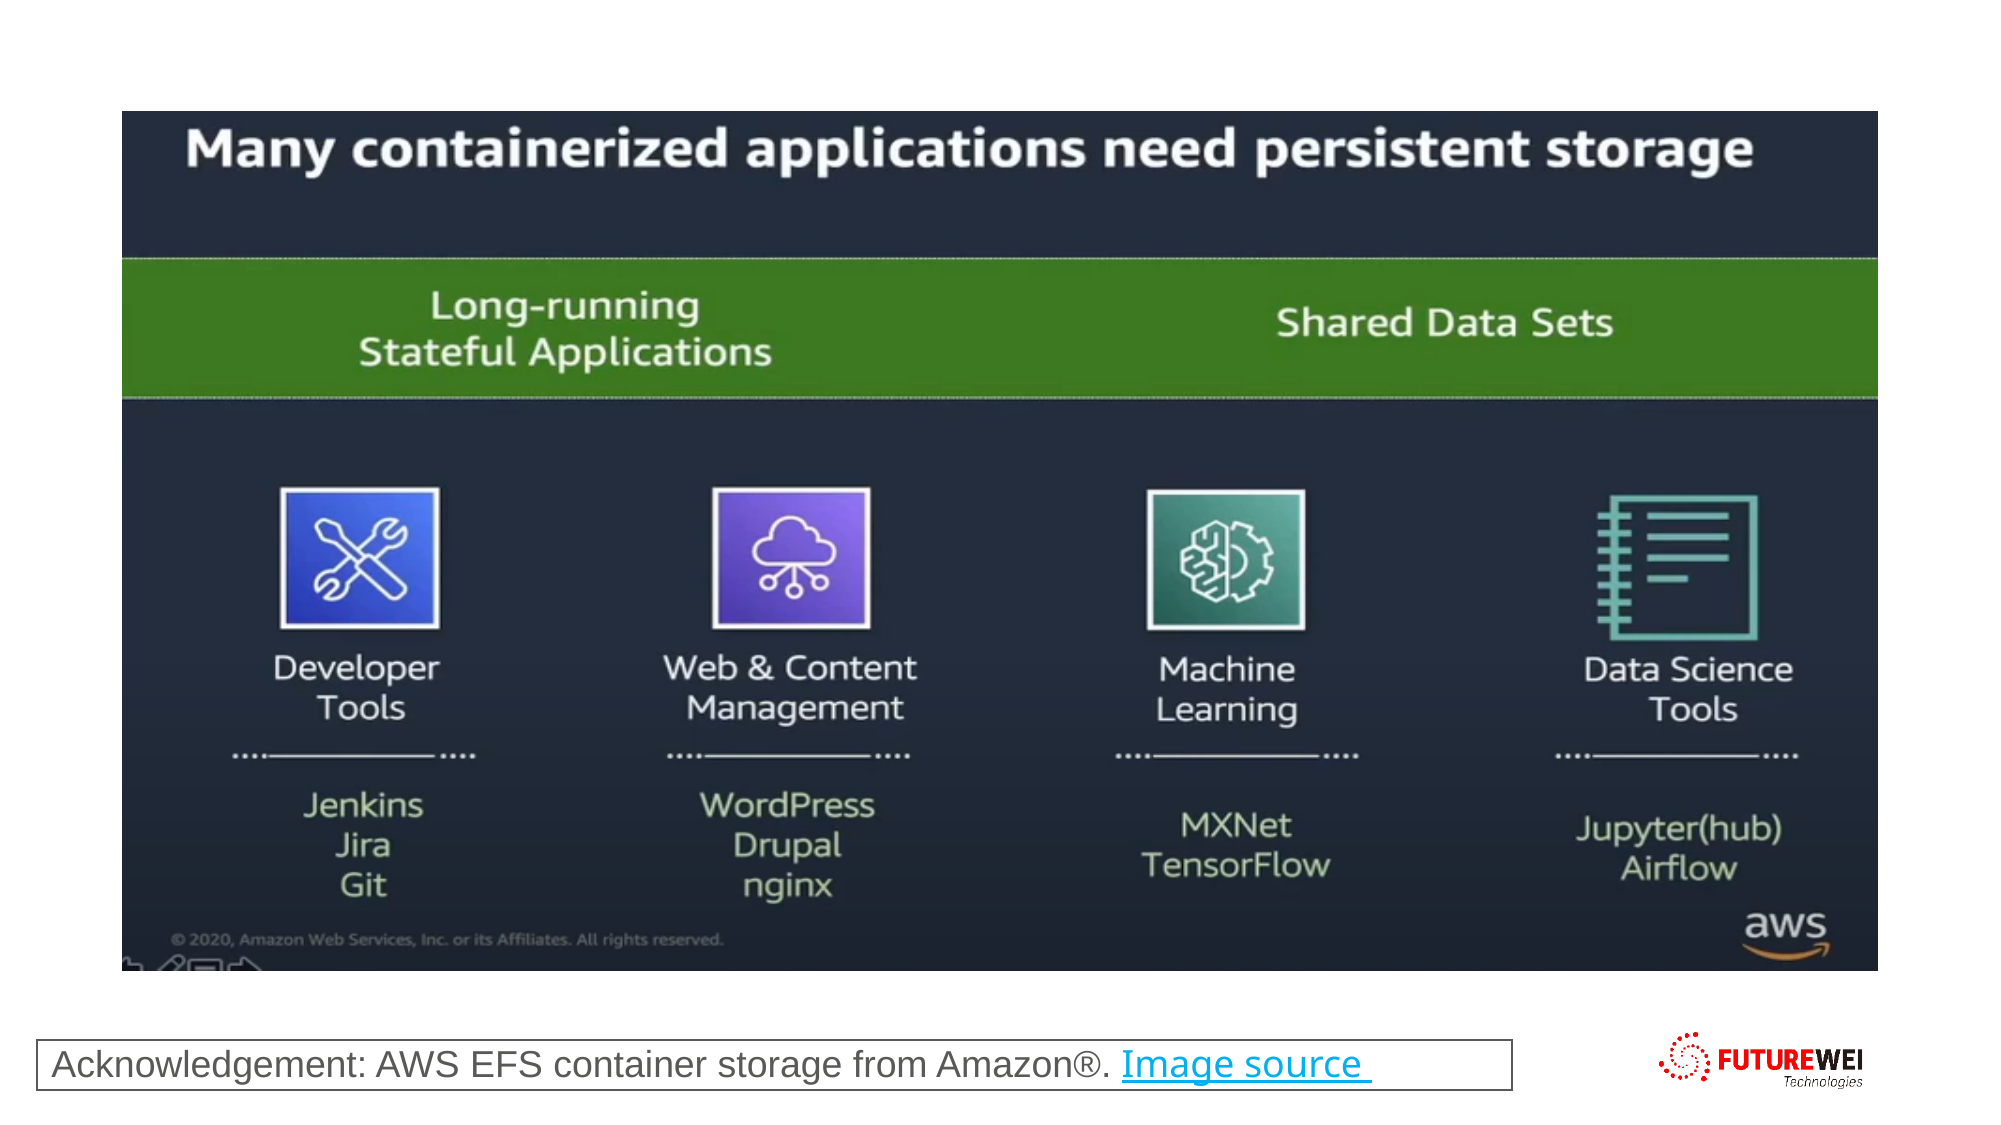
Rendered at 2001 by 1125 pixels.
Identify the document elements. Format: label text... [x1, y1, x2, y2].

picture [1638, 1011, 1882, 1102]
picture [122, 111, 1878, 971]
text_box Acknowledgement: AWS EFS container storage from Amazon®. Image source [36, 1039, 1513, 1091]
